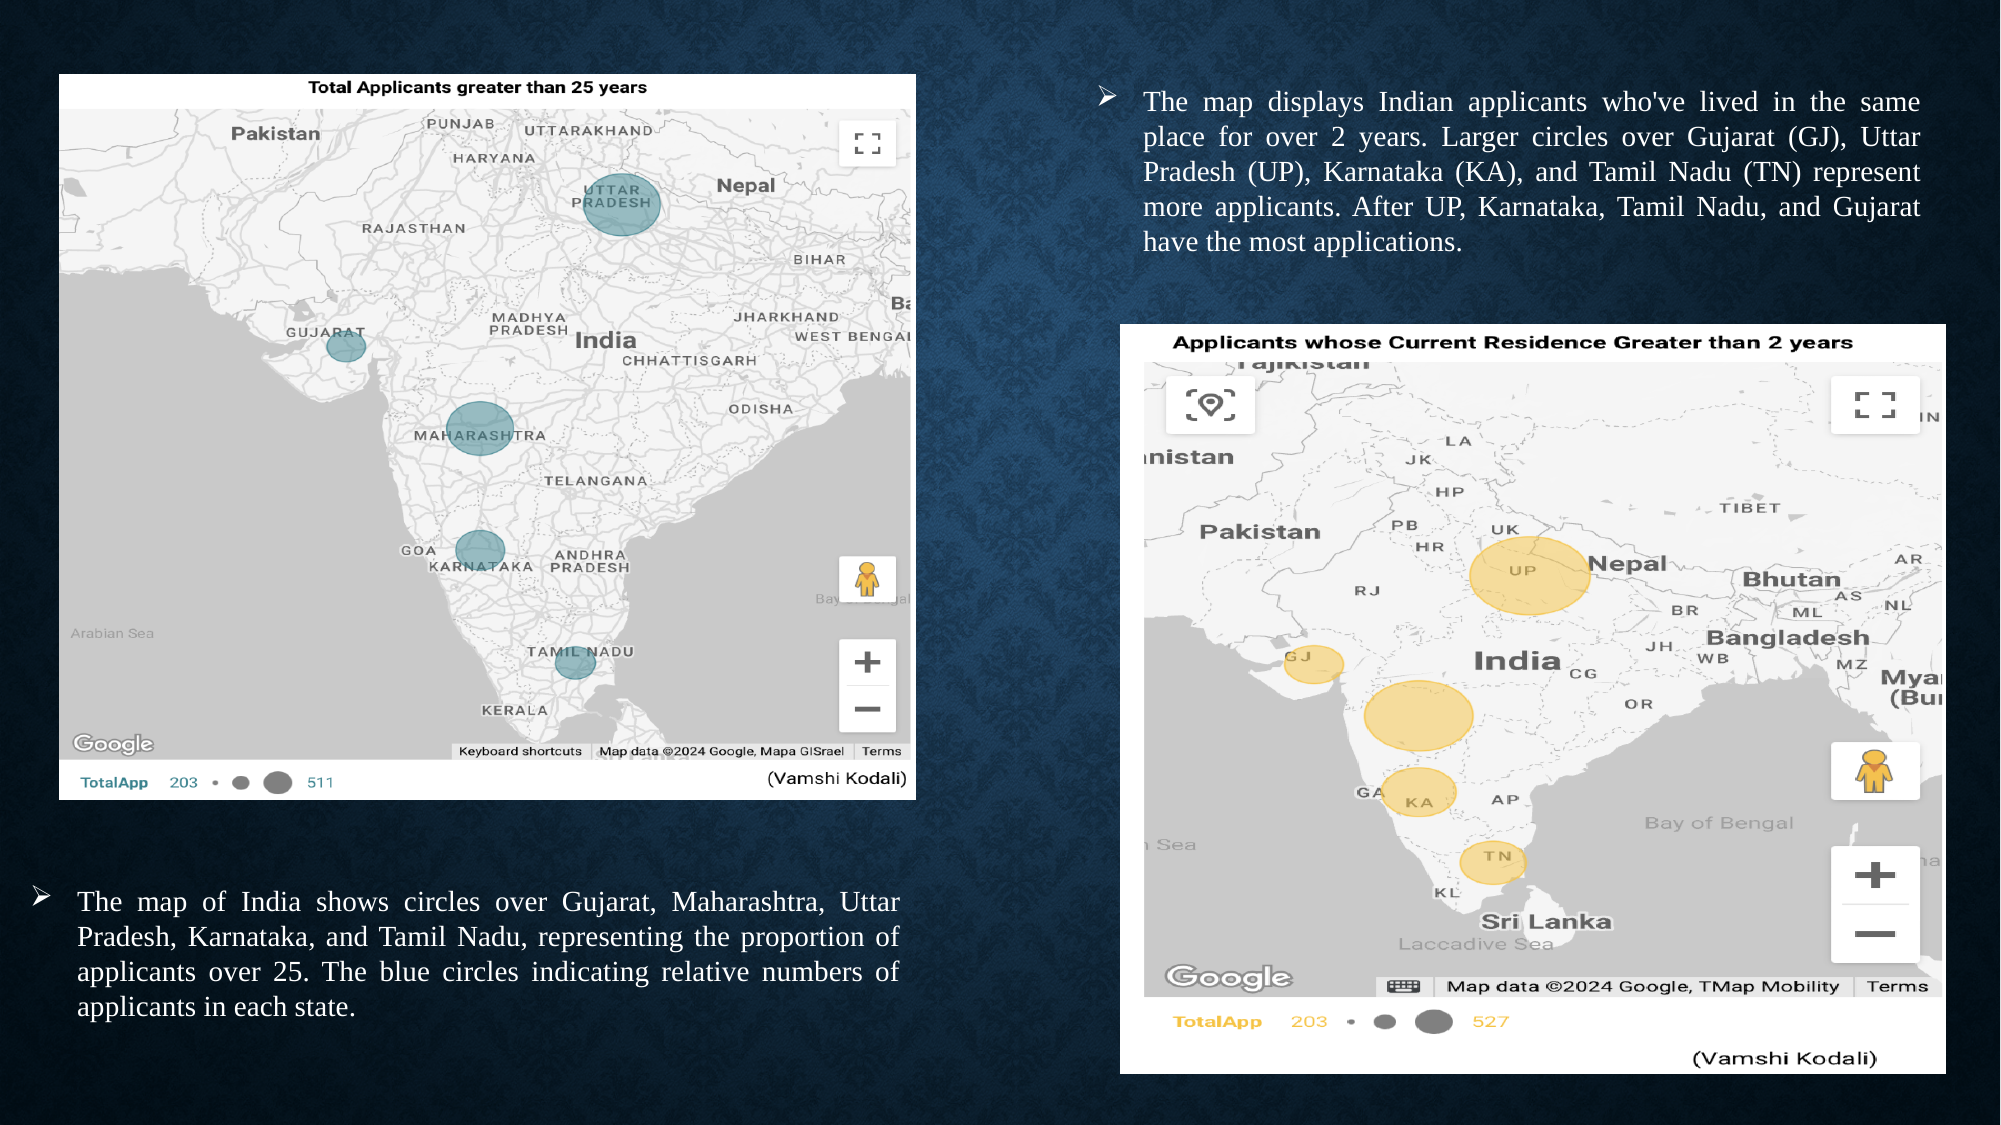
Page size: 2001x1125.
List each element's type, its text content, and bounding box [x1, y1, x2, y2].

text_box The map of India shows circles over Gujarat, Maharashtra, Uttar Pradesh, Karnataka, and Tamil Nadu, representing the proportion of applicants over 25. The blue circles indicating relative numbers of applicants in each state. [15, 874, 916, 1030]
text_box The map displays Indian applicants who've lived in the same place for over 2 years. Larger circles over Gujarat (GJ), Uttar Pradesh (UP), Karnataka (KA), and Tamil Nadu (TN) represent more applicants. After UP, Karnataka, Tamil Nadu, and Gujarat have the most applications. [1081, 74, 1937, 265]
picture [58, 74, 917, 801]
picture [1119, 324, 1947, 1074]
